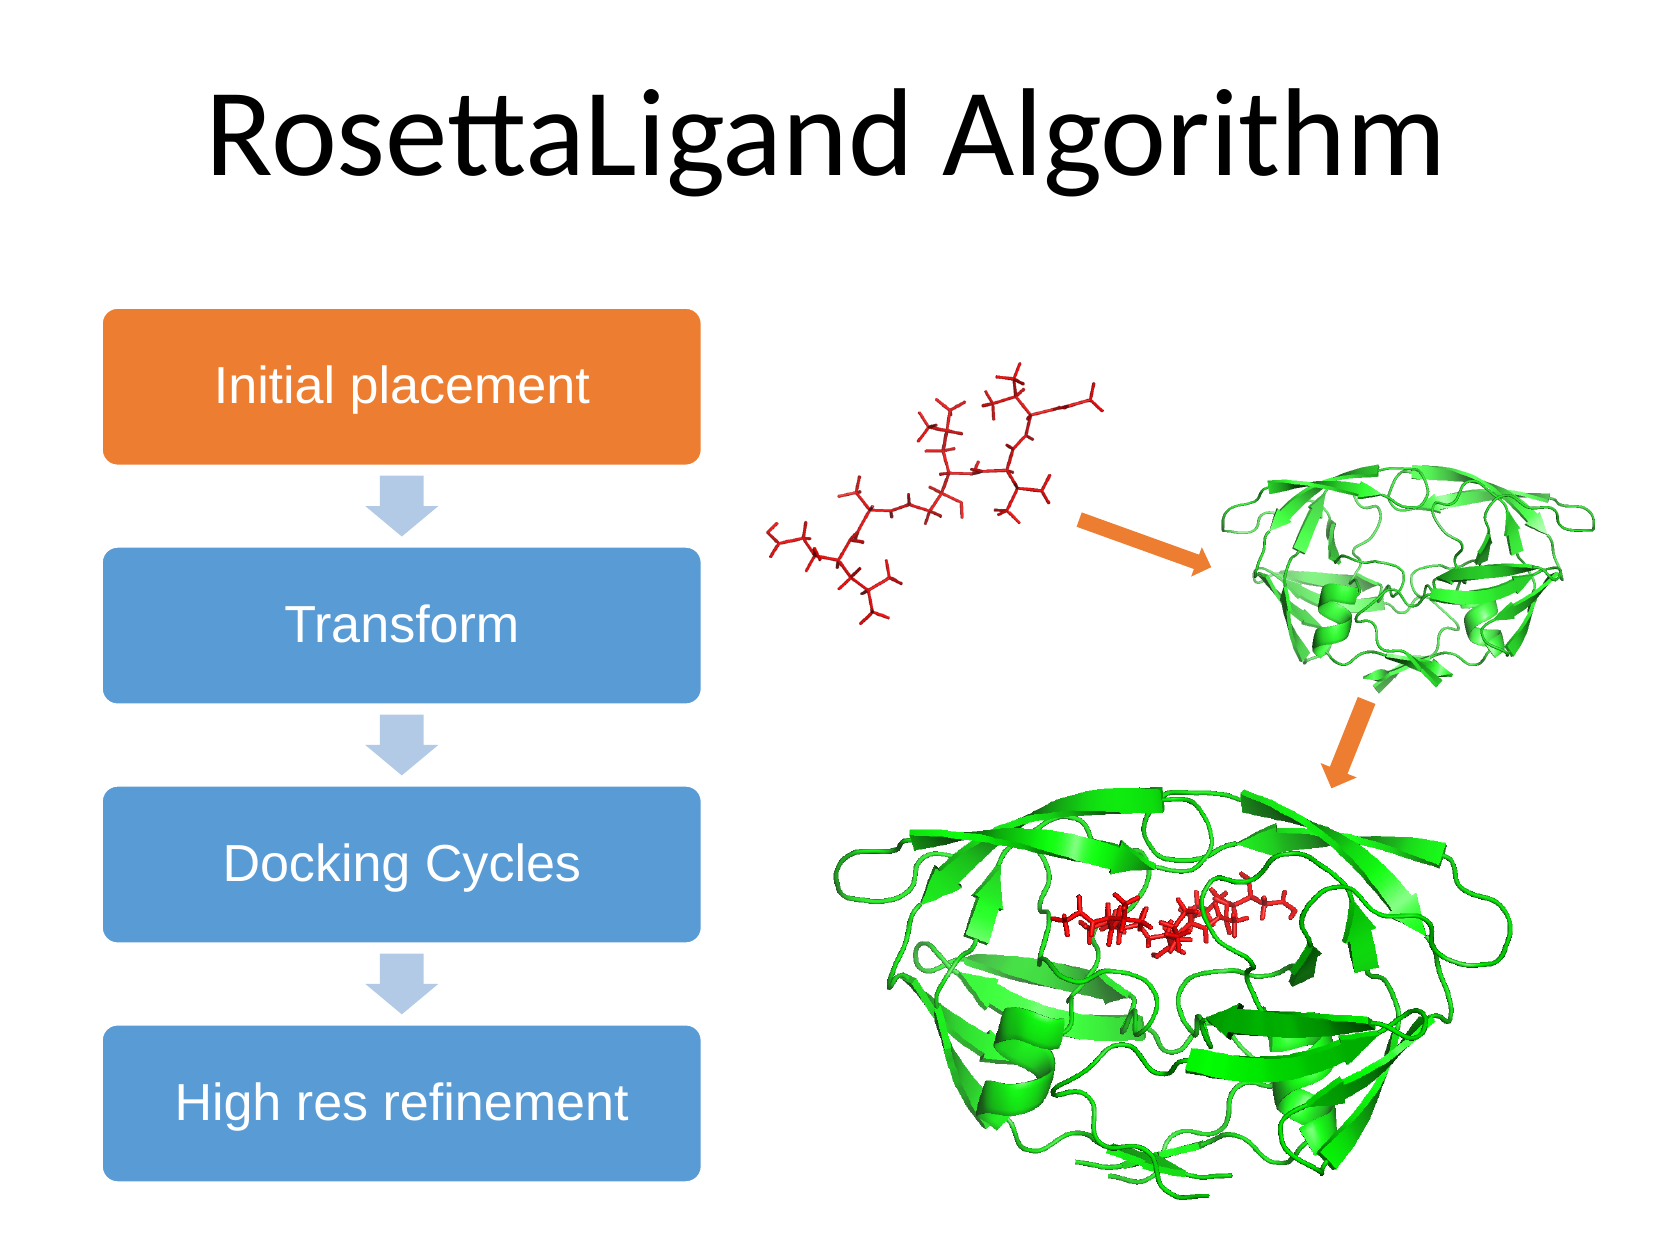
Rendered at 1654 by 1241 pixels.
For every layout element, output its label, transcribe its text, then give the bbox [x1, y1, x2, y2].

text_box [1112, 524, 1208, 575]
title RosettaLigand Algorithm [82, 39, 1571, 232]
picture [1214, 457, 1603, 699]
text_box [1322, 706, 1374, 778]
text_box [101, 307, 702, 1183]
picture [826, 779, 1515, 1208]
picture [764, 357, 1109, 627]
